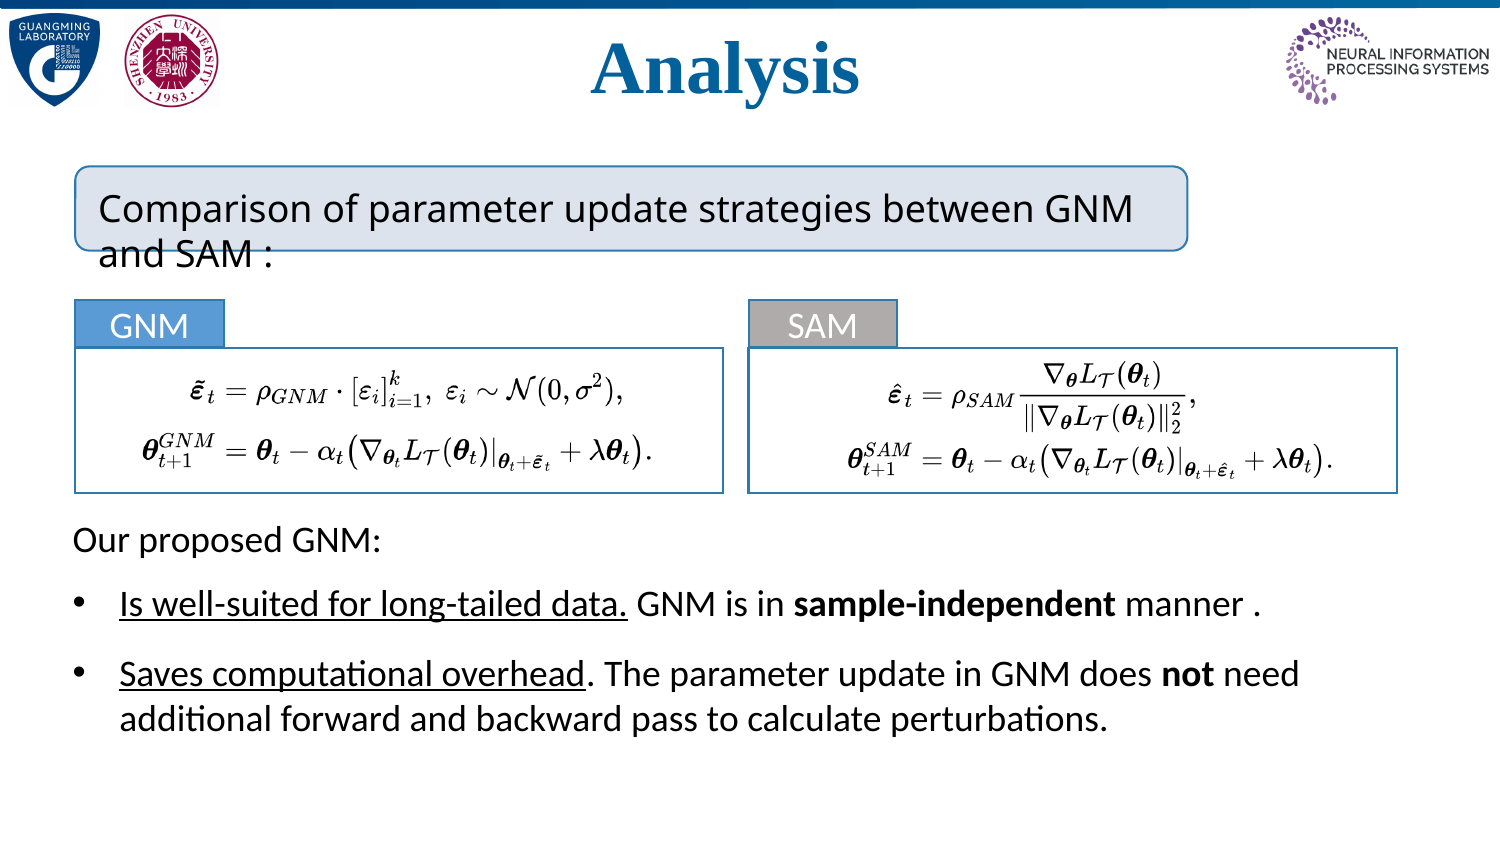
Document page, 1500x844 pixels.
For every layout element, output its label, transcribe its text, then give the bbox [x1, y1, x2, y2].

title Analysis [575, 43, 890, 96]
picture [845, 361, 1335, 479]
picture [124, 13, 220, 108]
text_box Is well-suited for long-tailed data. GNM is in sample-independent manner . Saves computational overhead. The parameter update in GNM does not need additional forward and backward pass to calculate perturbations. [57, 571, 1366, 747]
text_box Our proposed GNM: [57, 507, 842, 568]
text_box [74, 165, 1189, 251]
text_box [74, 347, 724, 494]
picture [7, 13, 102, 108]
text_box GNM [74, 299, 225, 348]
text_box Comparison of parameter update strategies between GNM and SAM : [83, 177, 1179, 283]
picture [139, 370, 655, 471]
picture [1282, 13, 1493, 109]
text_box SAM [748, 299, 898, 348]
text_box [747, 347, 1398, 494]
